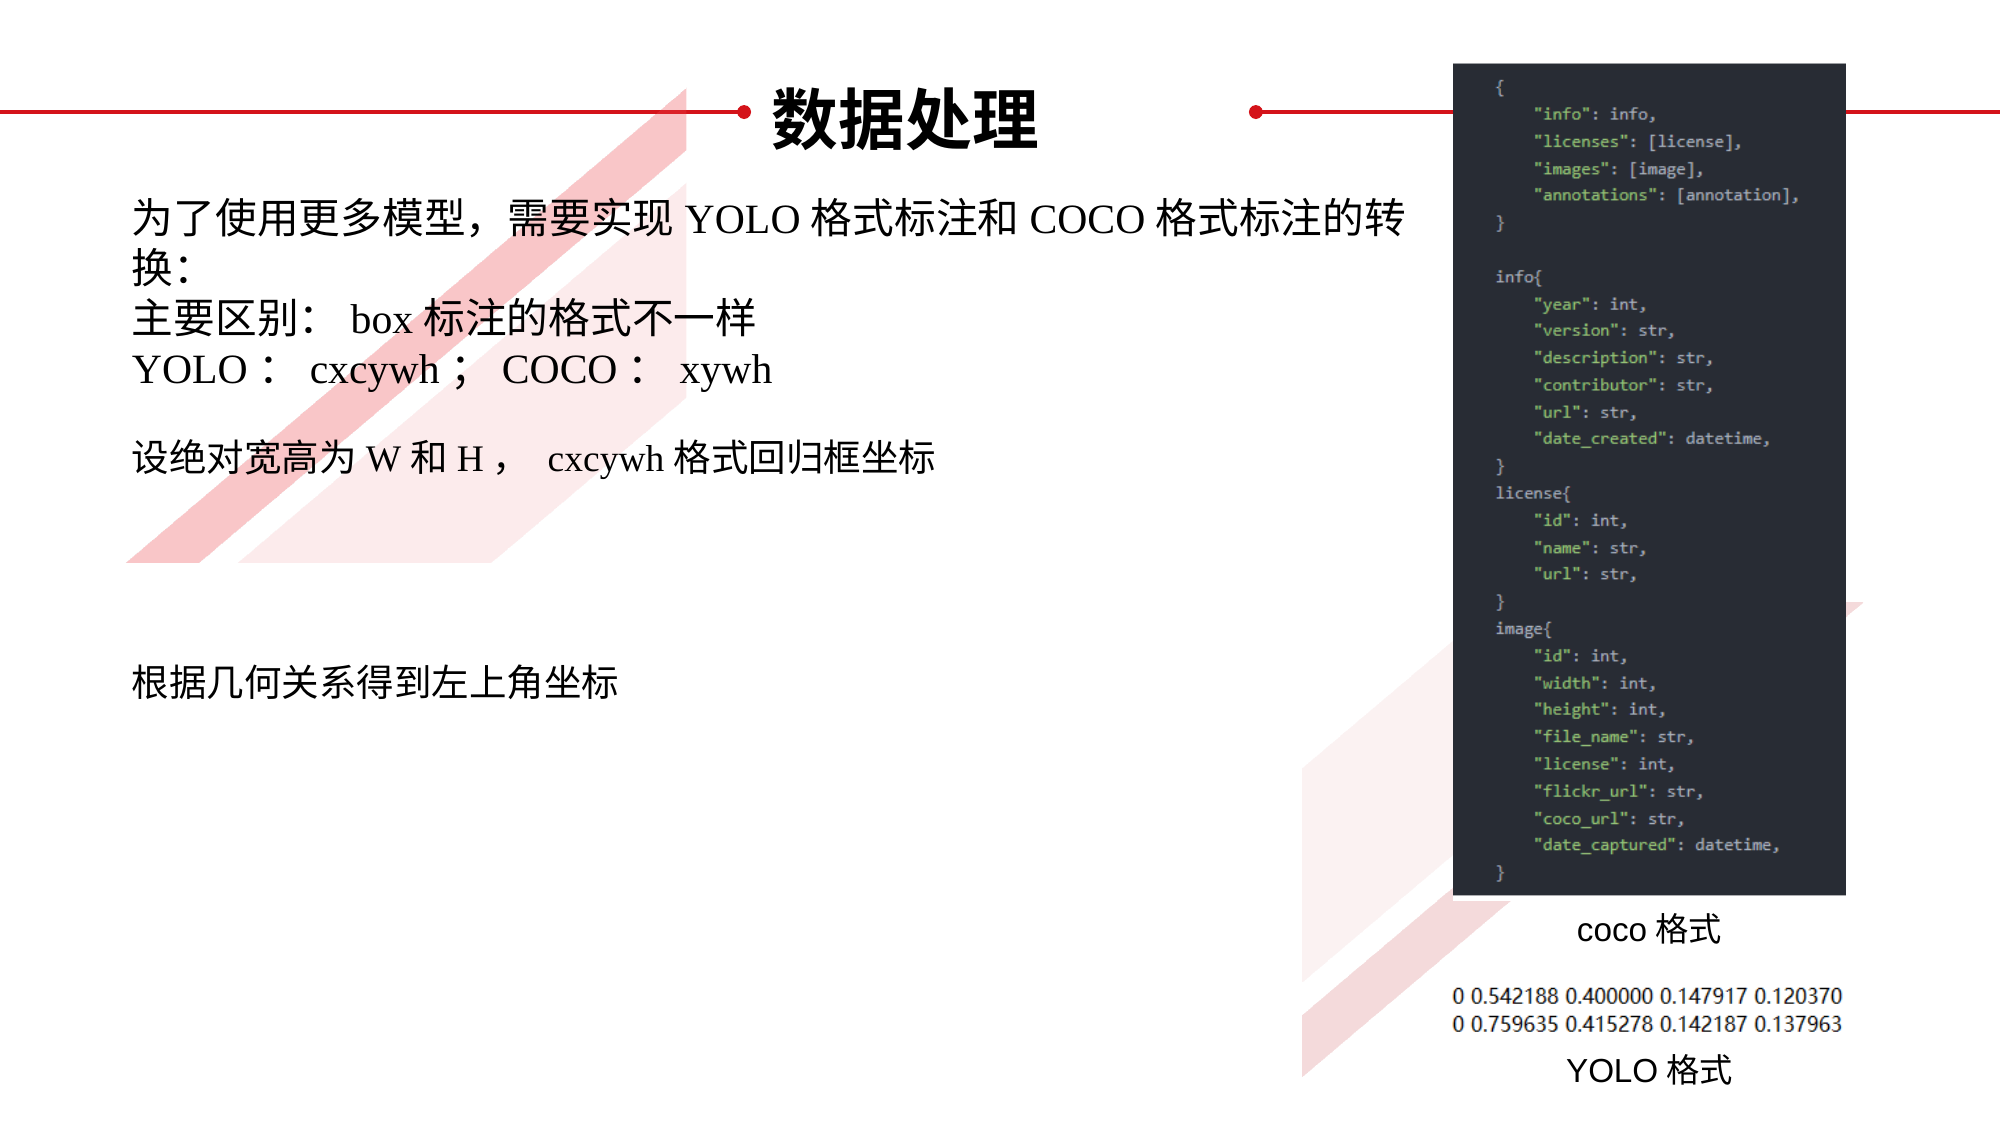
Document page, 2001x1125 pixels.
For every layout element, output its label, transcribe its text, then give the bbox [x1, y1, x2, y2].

picture [1389, 514, 1913, 1125]
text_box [1450, 61, 1849, 1106]
picture [0, 0, 687, 631]
text_box 为了使用更多模型，需要实现YOLO格式标注和COCO格式标注的转换： 主要区别：box标注的格式不一样 YOLO：cxcywh；COCO：xywh [619, 184, 1450, 400]
text_box 数据处理 [757, 70, 1243, 166]
